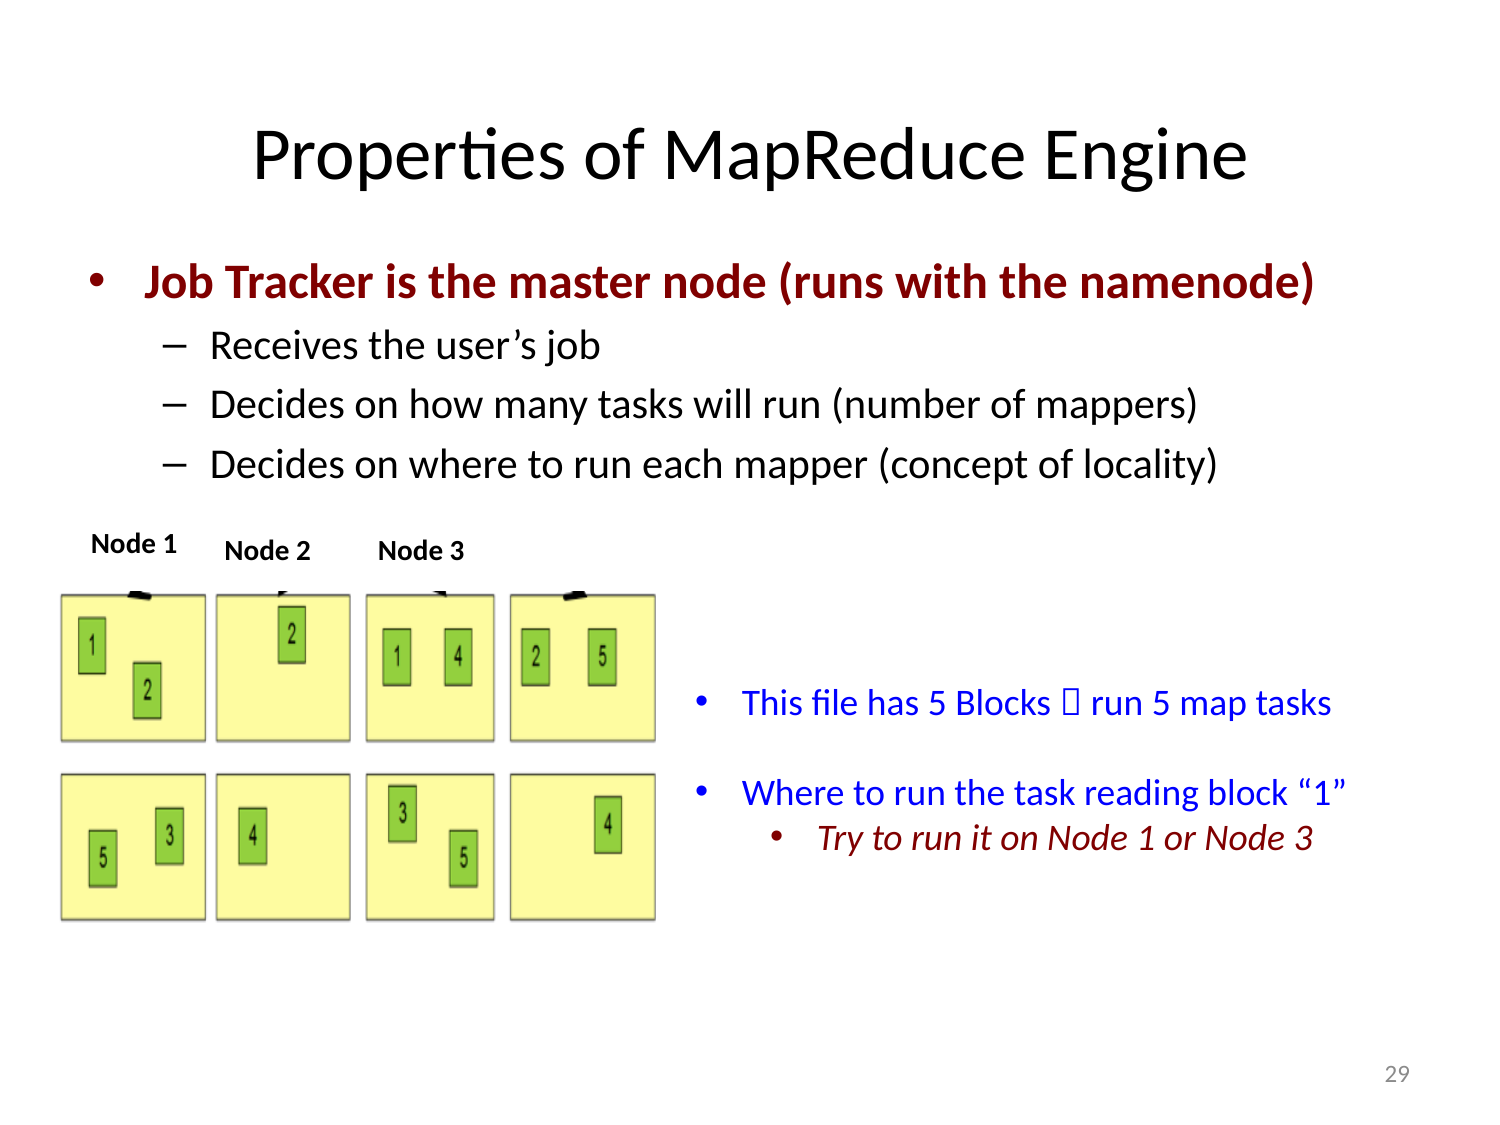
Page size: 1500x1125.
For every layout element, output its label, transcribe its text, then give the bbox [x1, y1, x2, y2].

text_box Node 3 [363, 523, 480, 574]
picture [47, 591, 662, 933]
slide_number 29 [1074, 1042, 1425, 1103]
text_box This file has 5 Blocks  run 5 map tasks Where to run the task reading block “1” Try to run it on Node 1 or Node 3 [680, 670, 1363, 866]
text_box Node 1 [76, 517, 193, 568]
title Properties of MapReduce Engine [48, 40, 1454, 260]
text_box Node 2 [209, 523, 327, 574]
list Job Tracker is the master node (runs with the namenode) Receives the user’s job Decides on how many tasks will run (number of mappers) Decides on where to run each mapper (concept of locality) [73, 241, 1431, 499]
